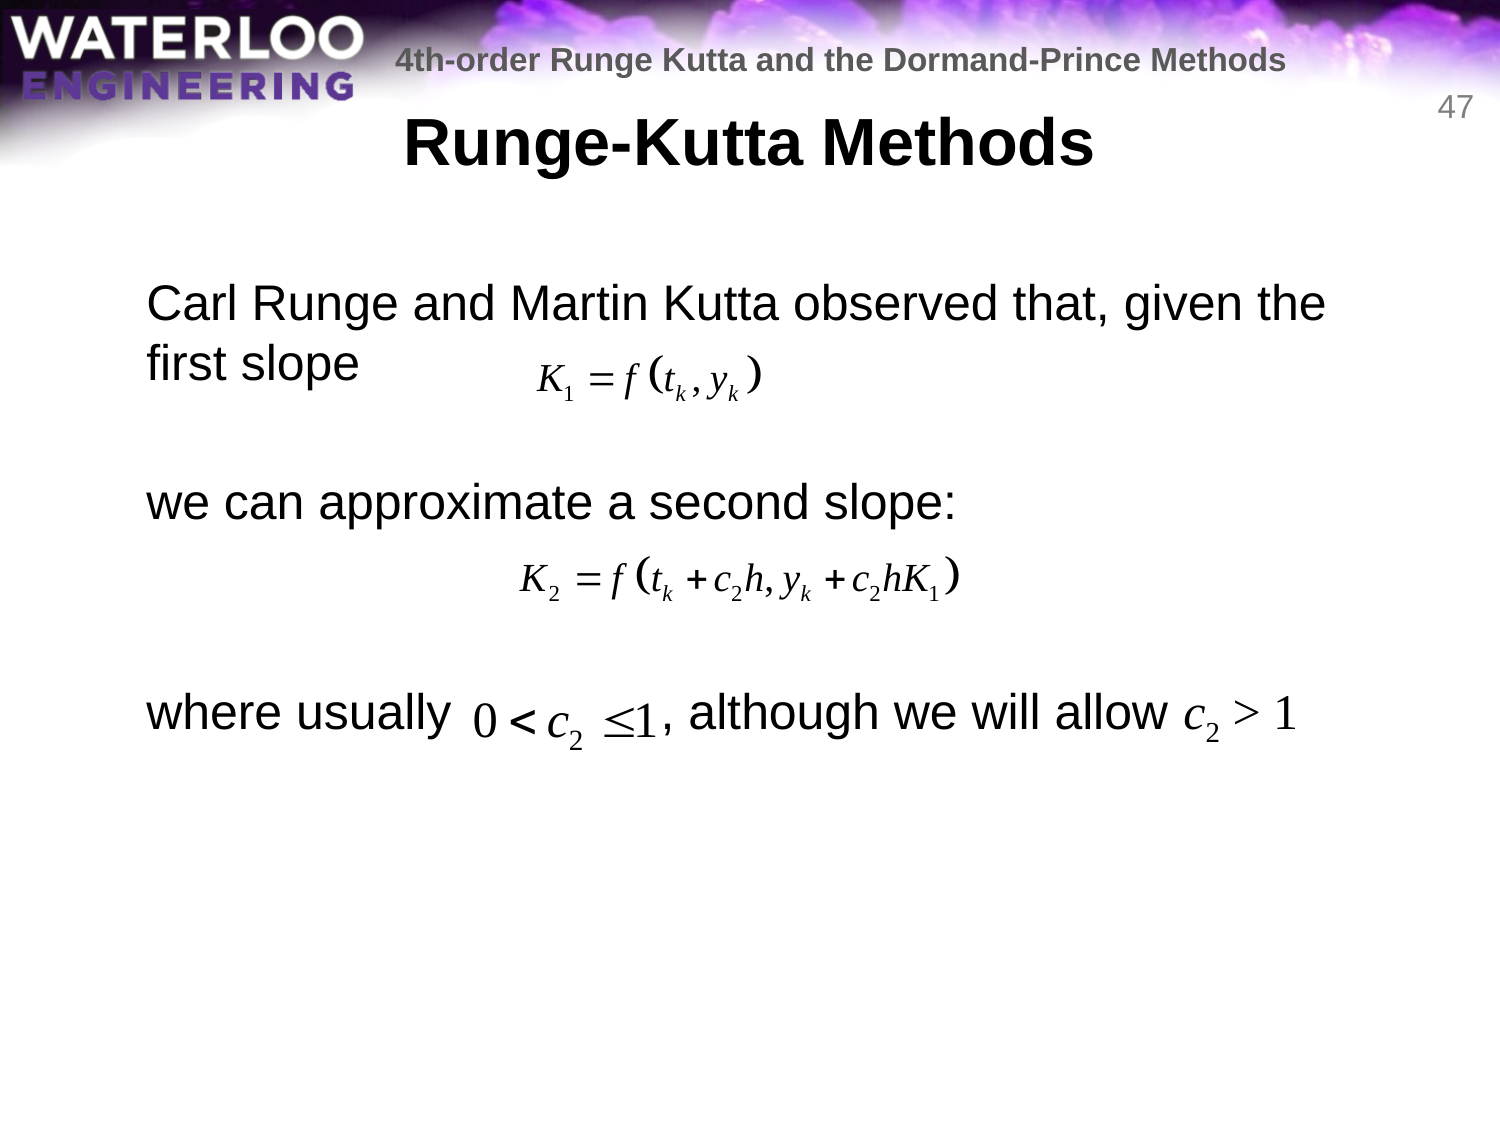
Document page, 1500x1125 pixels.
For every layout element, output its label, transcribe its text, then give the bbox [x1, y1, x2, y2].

list Carl Runge and Martin Kutta observed that, given the first slope we can approximate a second slope: where usually , although we will allow c2 > 1 [74, 262, 1426, 1020]
picture [0, 0, 1500, 1125]
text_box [465, 686, 664, 764]
title Runge-Kutta Methods [74, 44, 1426, 233]
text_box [512, 548, 966, 615]
footer 4th-order Runge Kutta and the Dormand-Prince Methods [324, 31, 1303, 74]
slide_number 47 [1360, 73, 1490, 134]
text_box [529, 347, 765, 415]
